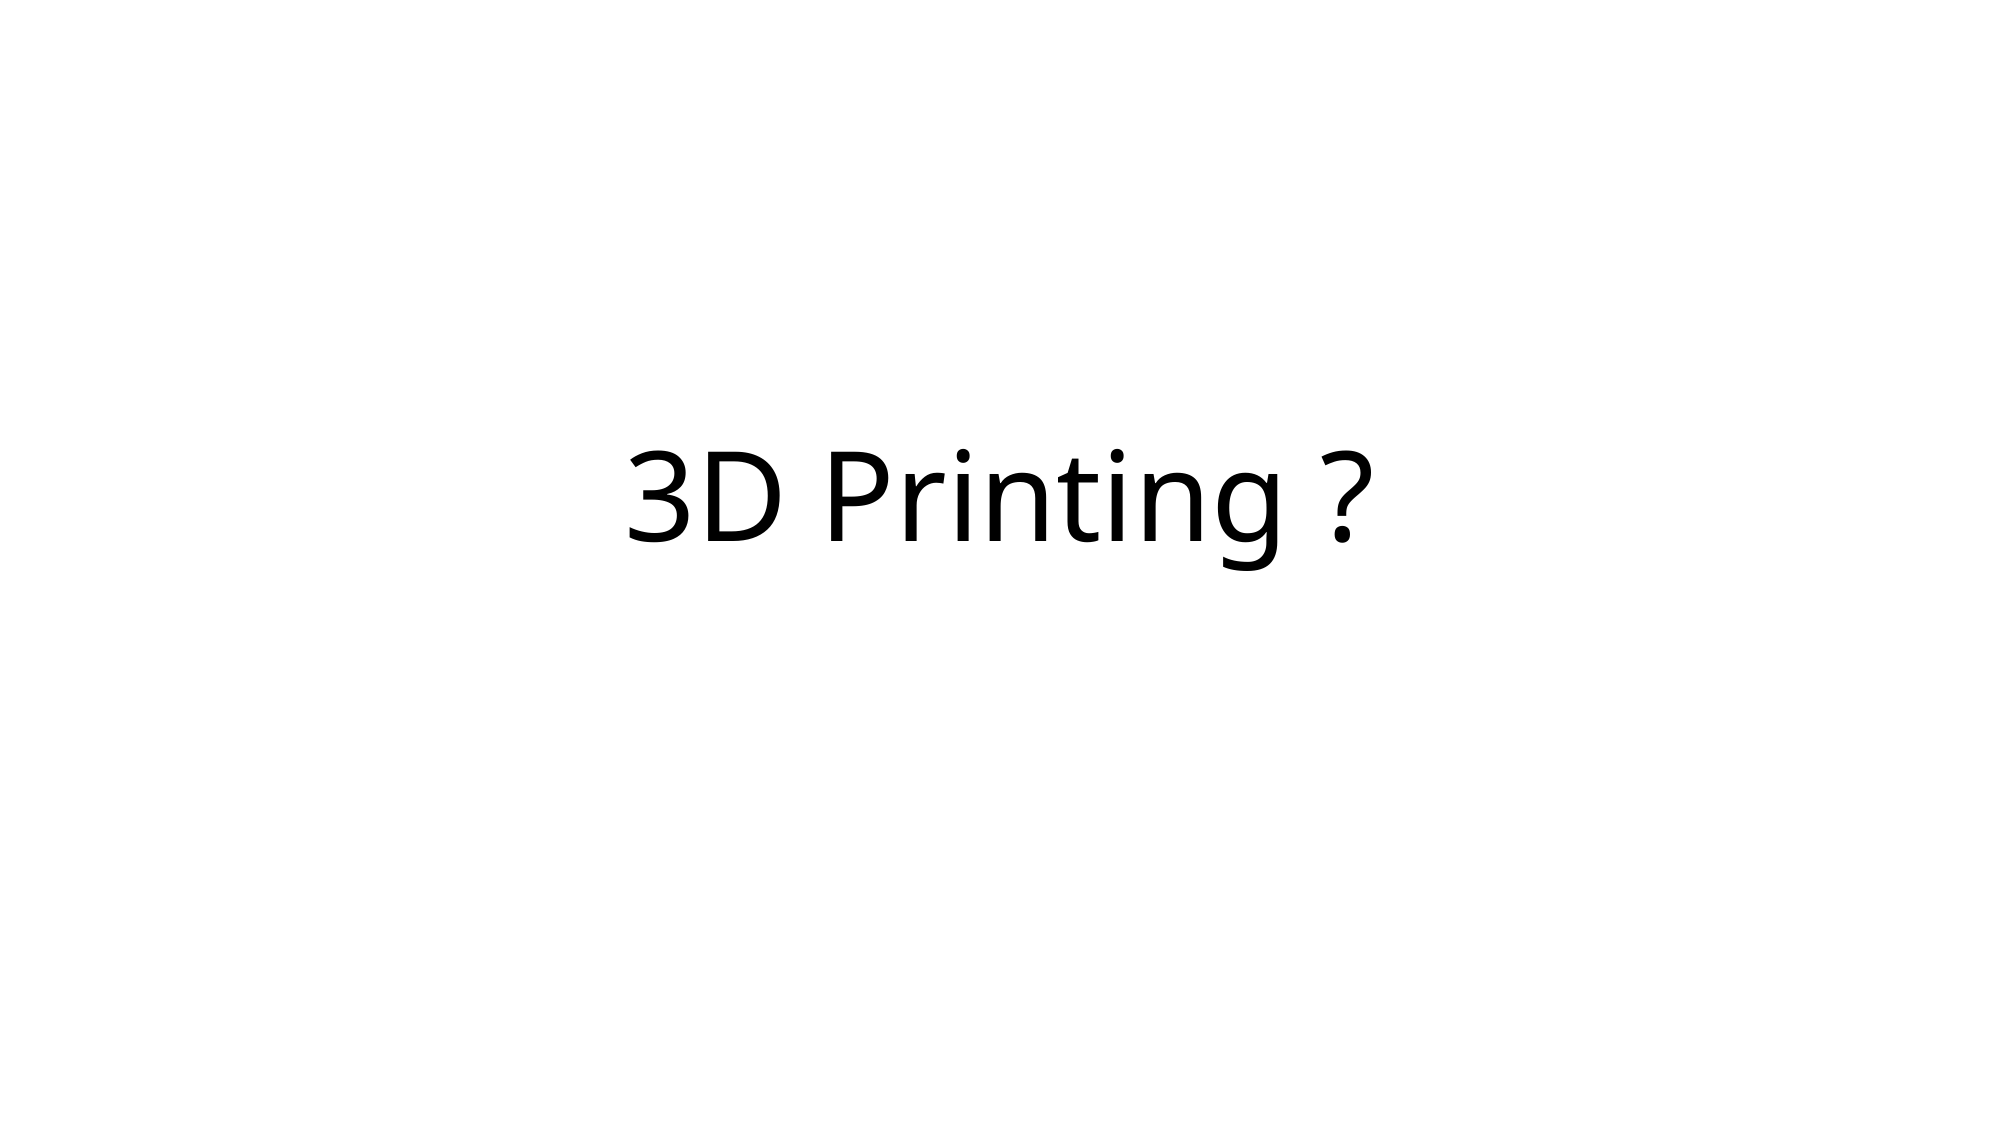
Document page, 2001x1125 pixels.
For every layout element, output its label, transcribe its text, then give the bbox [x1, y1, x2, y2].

title 3D Printing ? [249, 184, 1750, 576]
